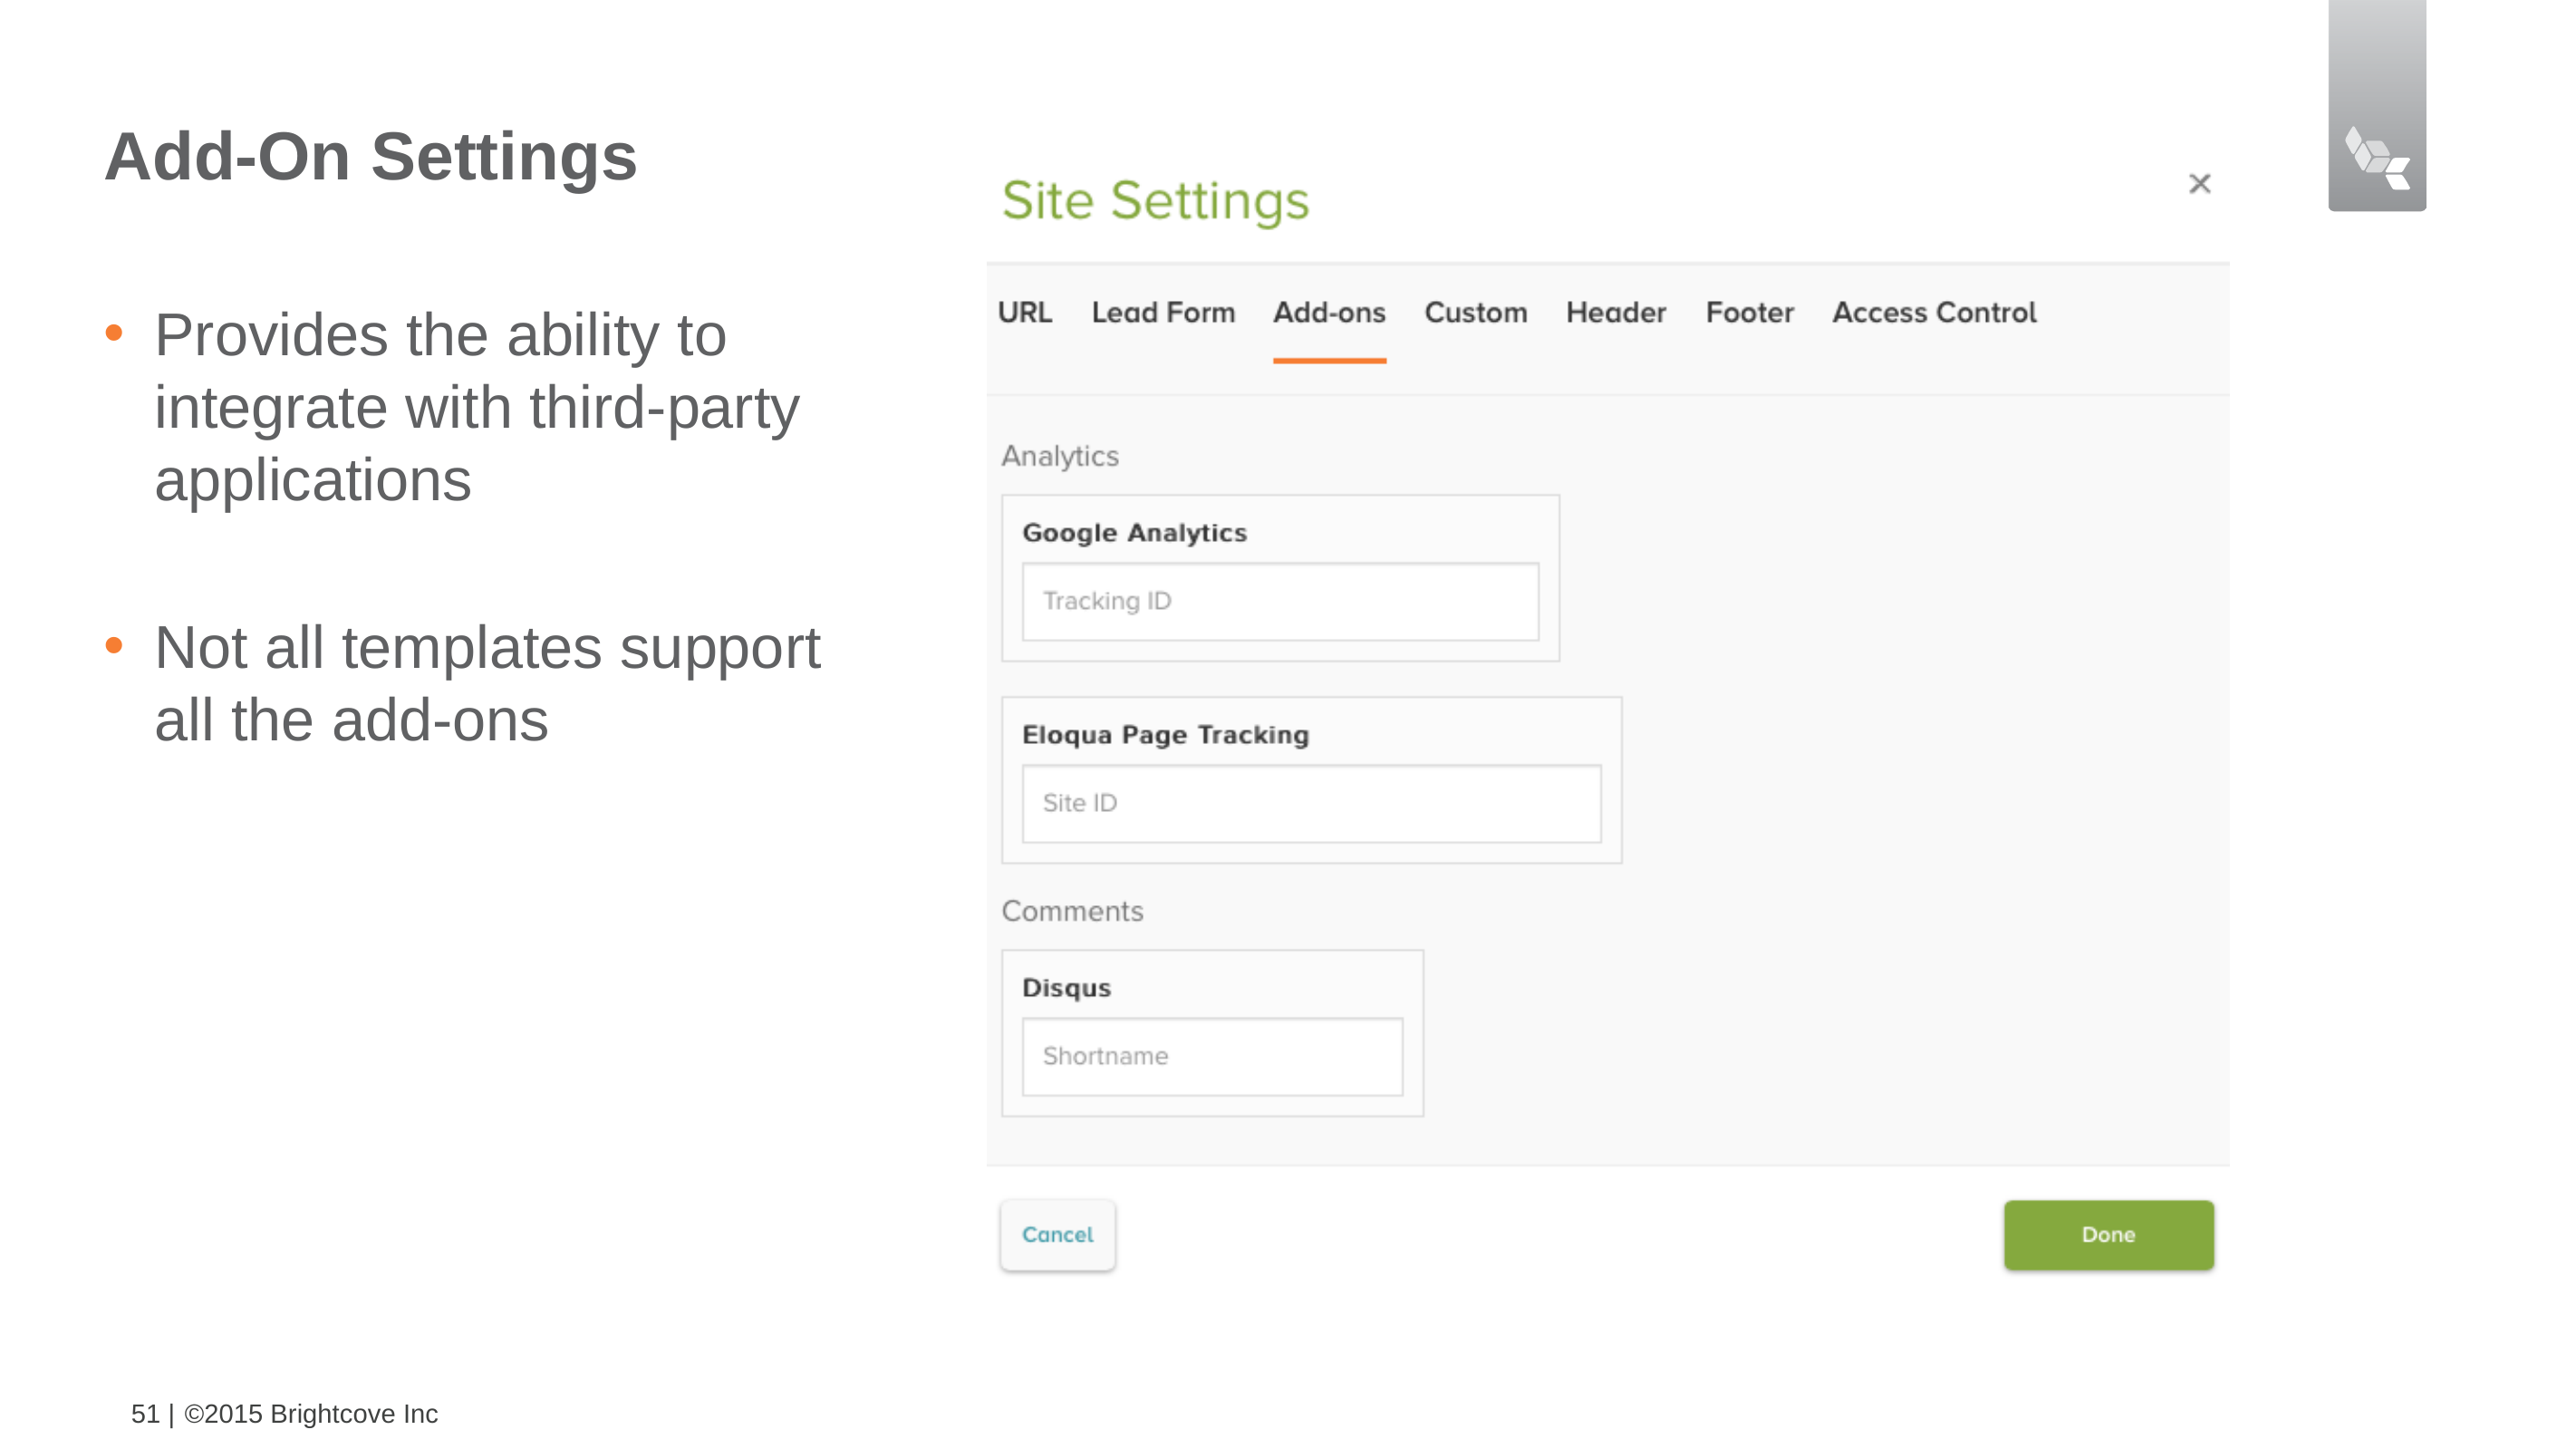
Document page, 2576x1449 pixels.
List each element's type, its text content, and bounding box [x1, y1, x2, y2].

title Add-On Settings [80, 44, 2270, 260]
footer ©2015 Brightcove Inc [189, 1374, 988, 1449]
slide_number 51 | [88, 1374, 189, 1449]
list Provides the ability to integrate with third-party applications Not all templates support all the add-ons [80, 284, 2441, 1302]
picture [987, 161, 2230, 1286]
